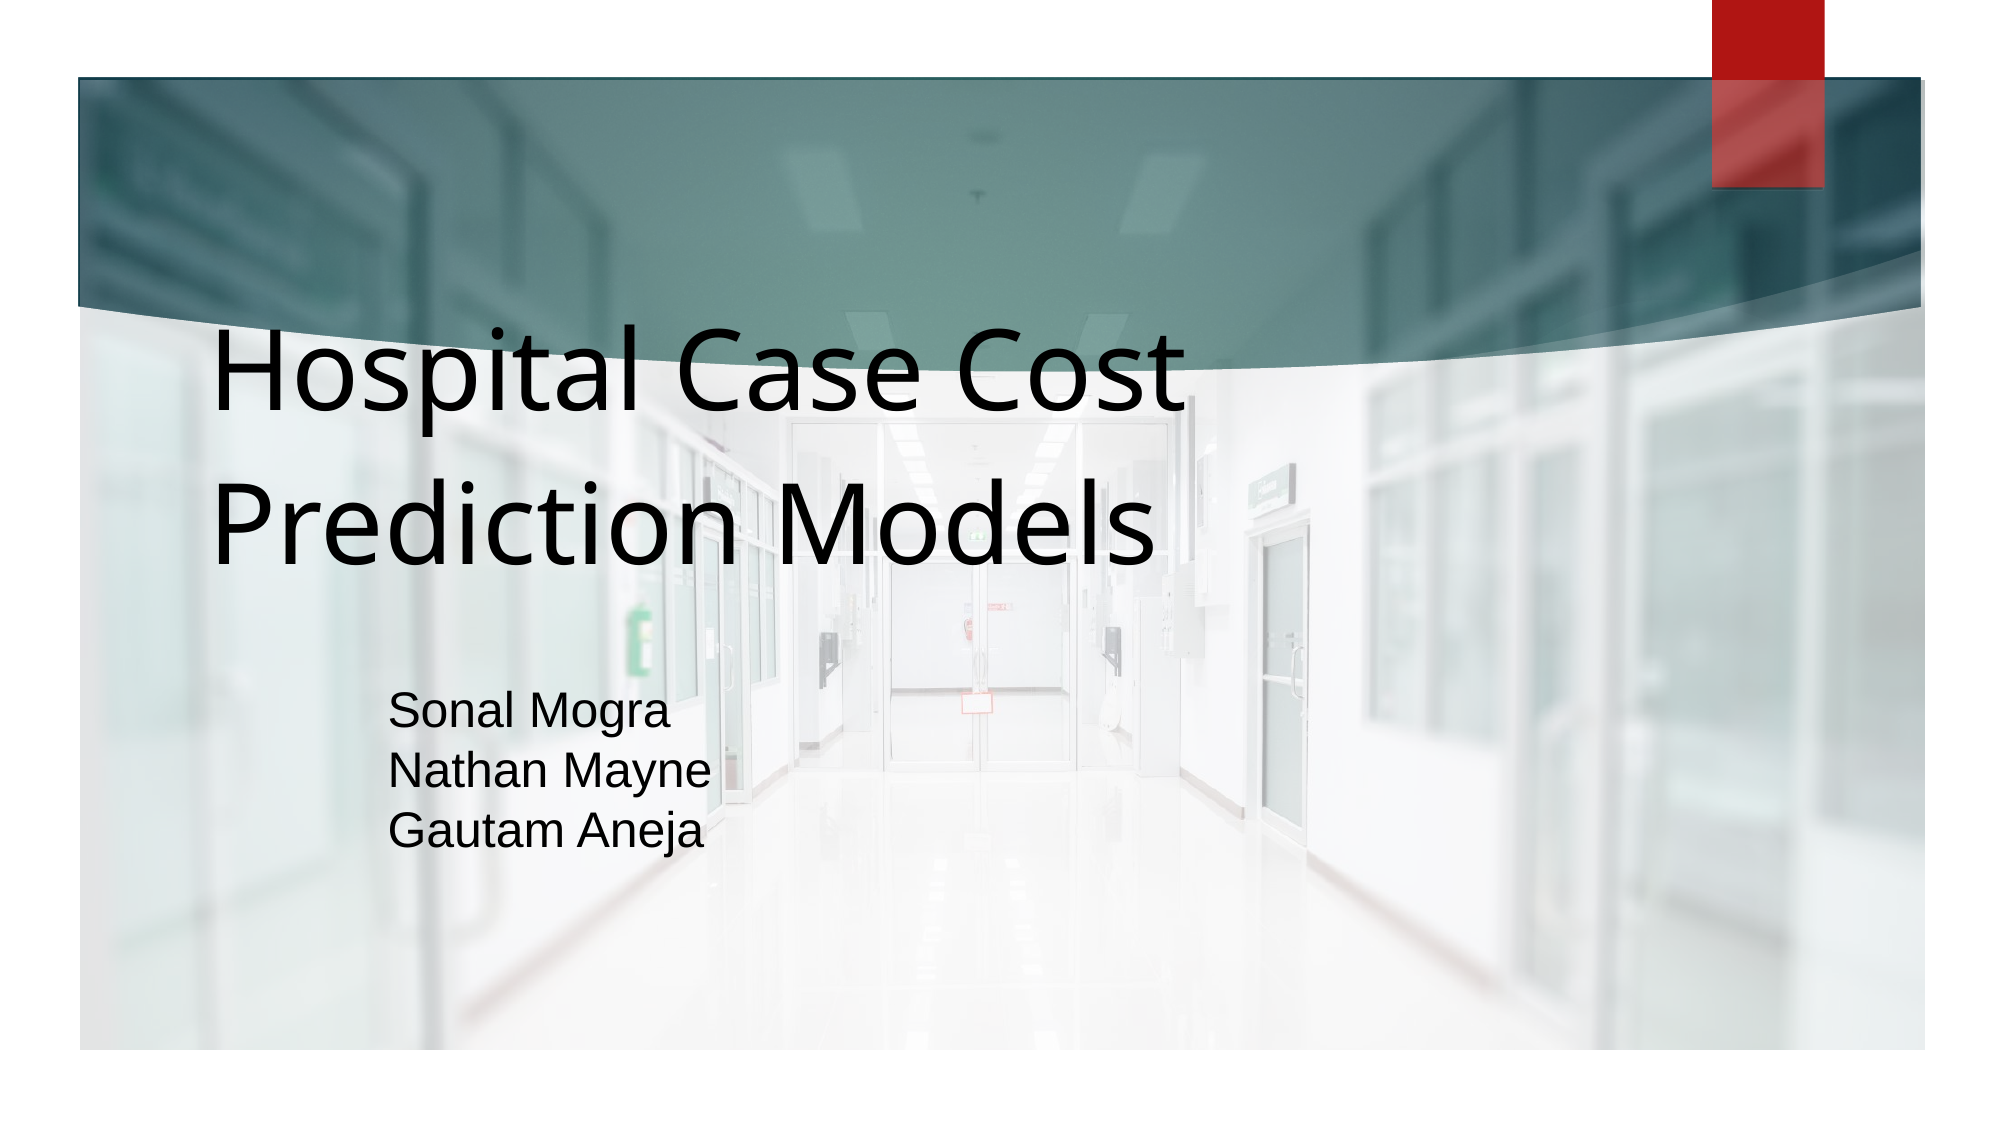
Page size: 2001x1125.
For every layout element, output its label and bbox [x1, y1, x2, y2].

picture [79, 78, 1925, 1050]
